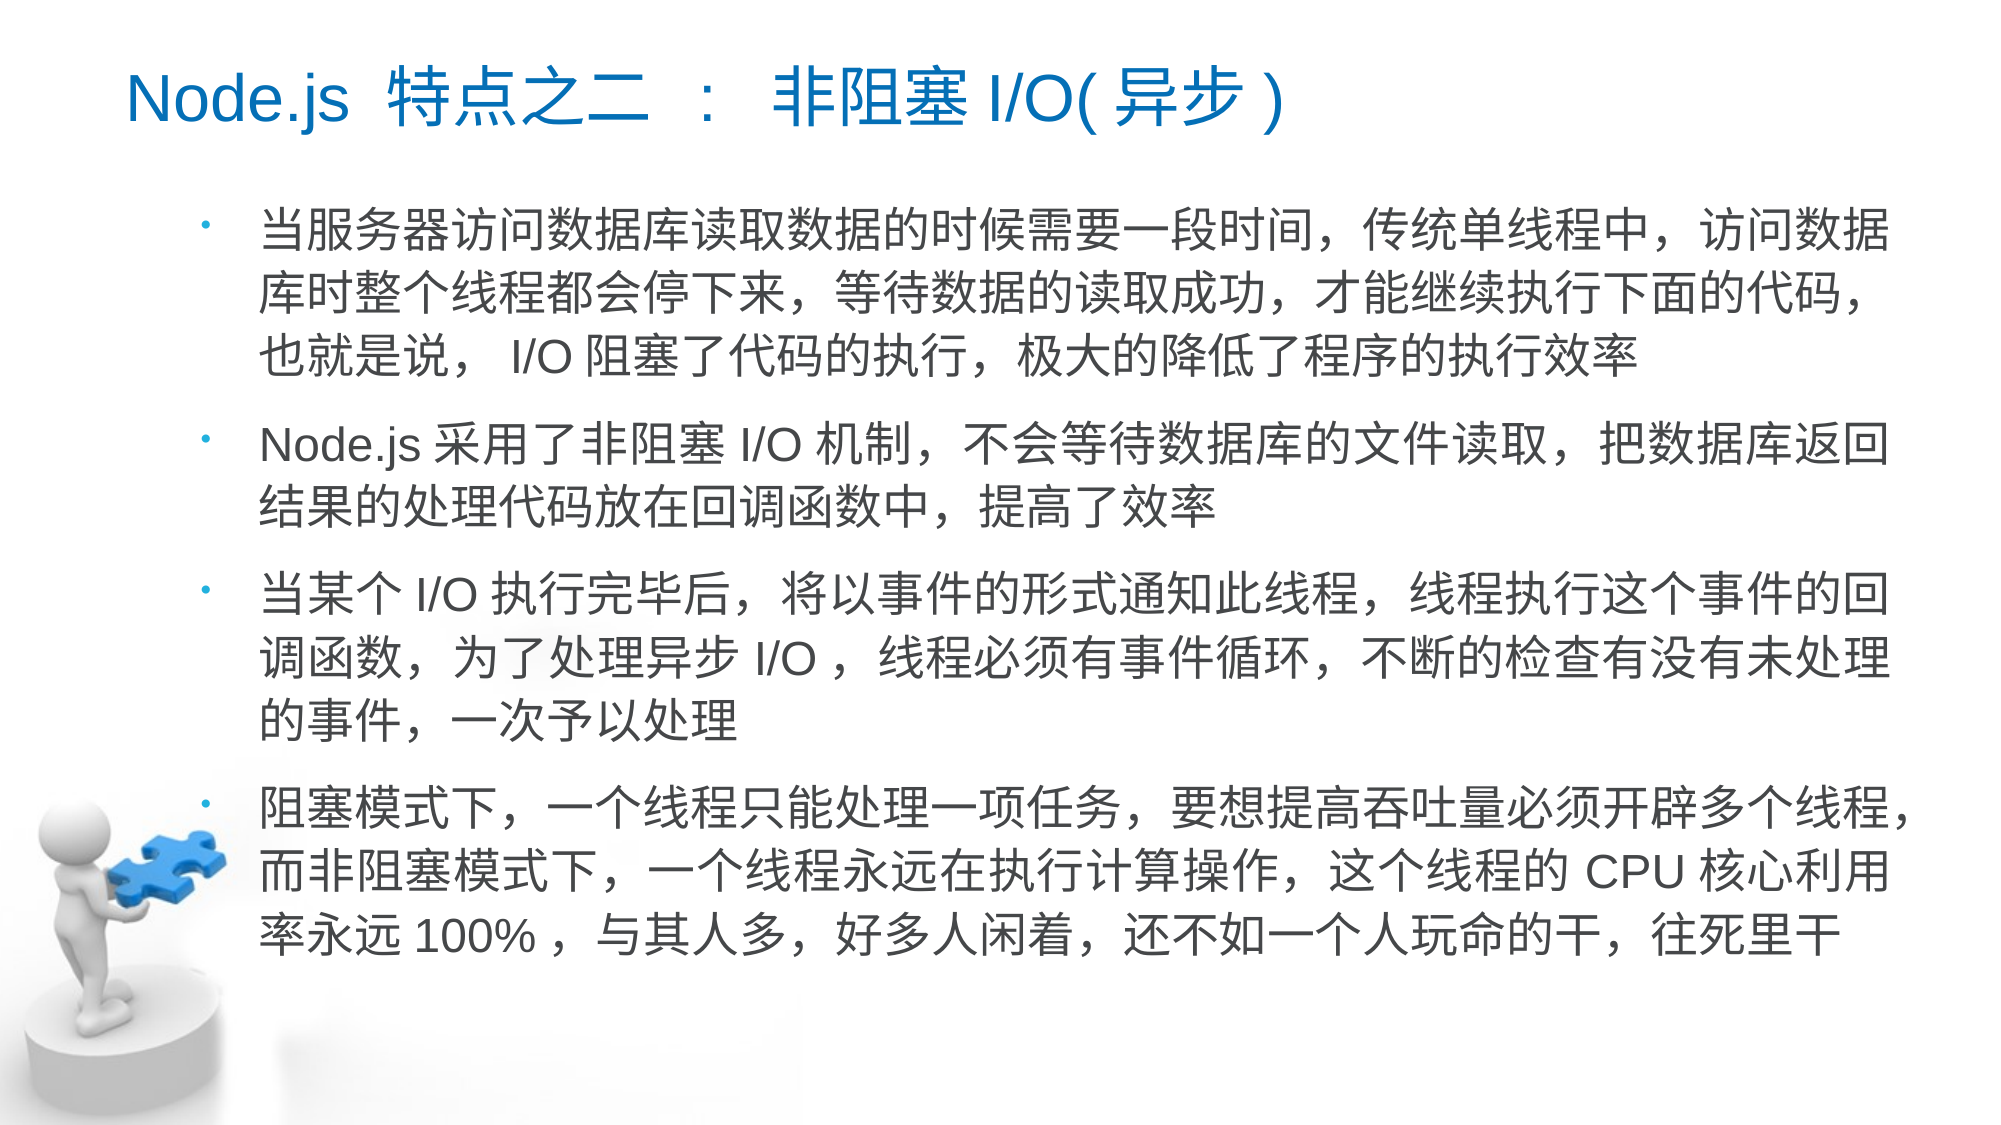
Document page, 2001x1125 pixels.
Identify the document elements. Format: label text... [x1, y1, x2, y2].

list 当服务器访问数据库读取数据的时候需要一段时间，传统单线程中，访问数据库时整个线程都会停下来，等待数据的读取成功，才能继续执行下面的代码，也就是说，I/O阻塞了代码的执行，极大的降低了程序的执行效率 Node.js采用了非阻塞I/O机制，不会等待数据库的文件读取，把数据库返回结果的处理代码放在回调函数中，提高了效率 当某个I/O执行完毕后，将以事件的形式通知此线程，线程执行这个事件的回调函数，为了处理异步I/O，线程必须有事件循环，不断的检查有没有未处理的事件，一次予以处理 阻塞模式下，一个线程只能处理一项任务，要想提高吞吐量必须开辟多个线程，而非阻塞模式下，一个线程永远在执行计算操作，这个线程的CPU核心利用率永远100%，与其人多，好多人闲着，还不如一个人玩命的干，往死里干 [186, 185, 1908, 1023]
title Node.js 特点之二 : 非阻塞I/O(异步) [110, 35, 1908, 166]
picture [0, 383, 1296, 1125]
